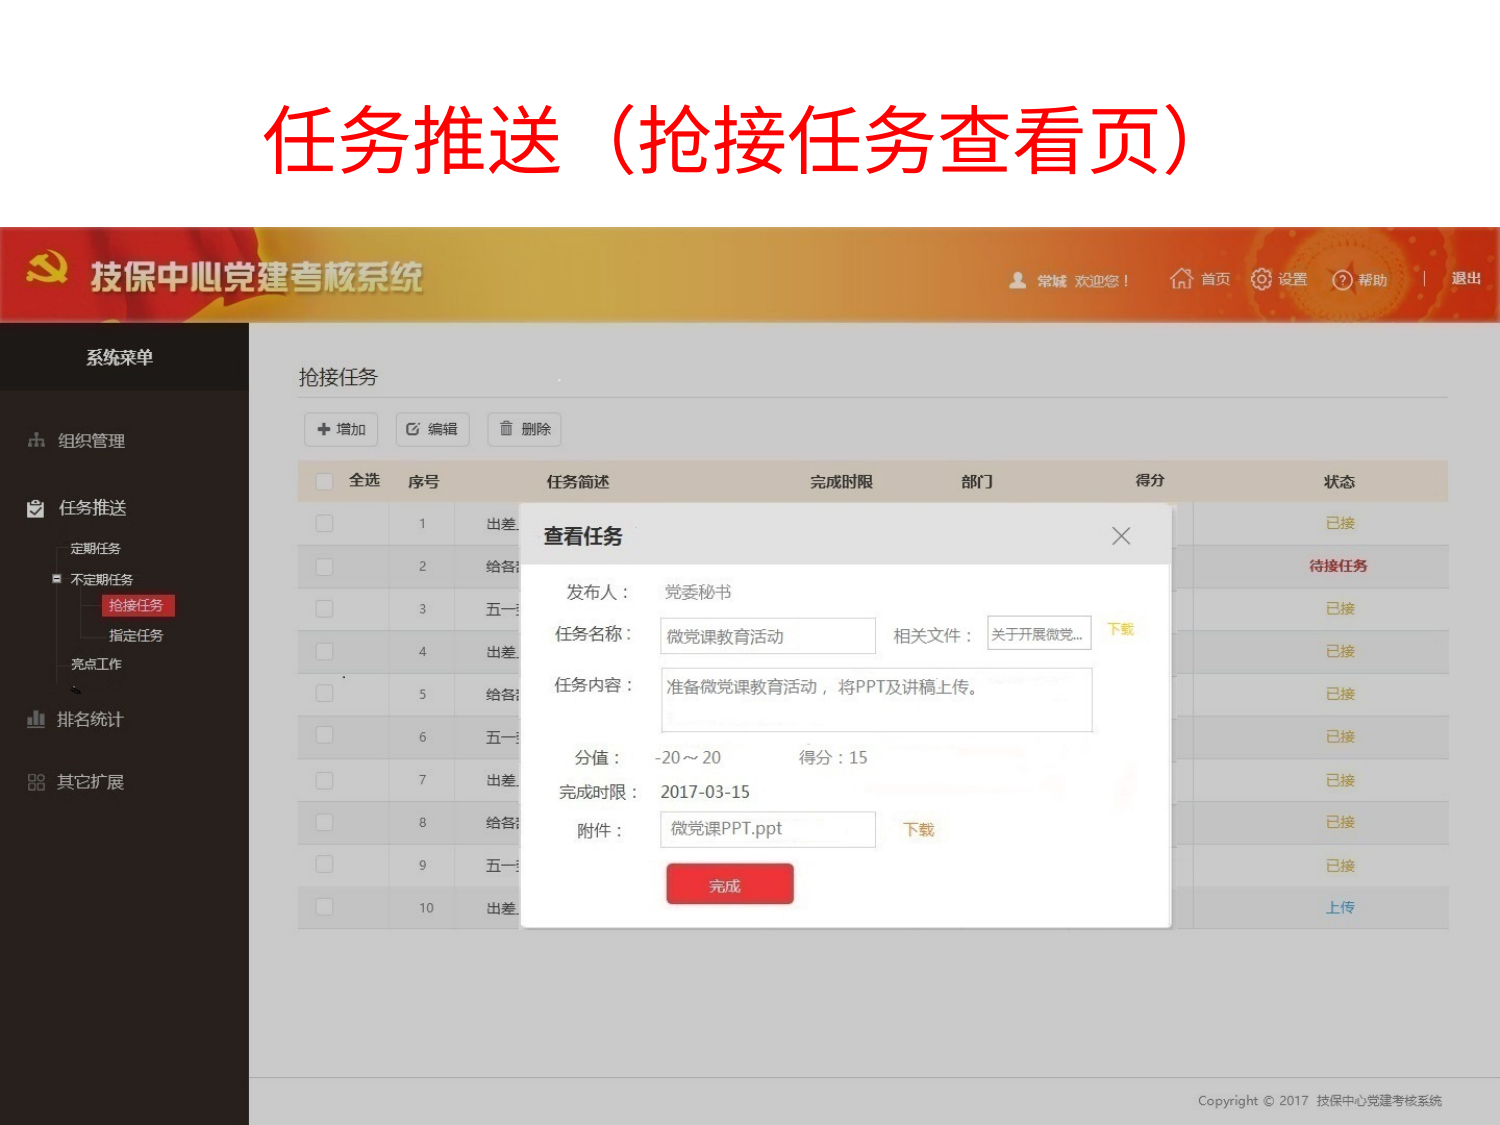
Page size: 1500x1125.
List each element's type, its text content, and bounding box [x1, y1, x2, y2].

title 任务推送（抢接任务查看页） [75, 45, 1425, 227]
picture [0, 227, 1500, 1125]
